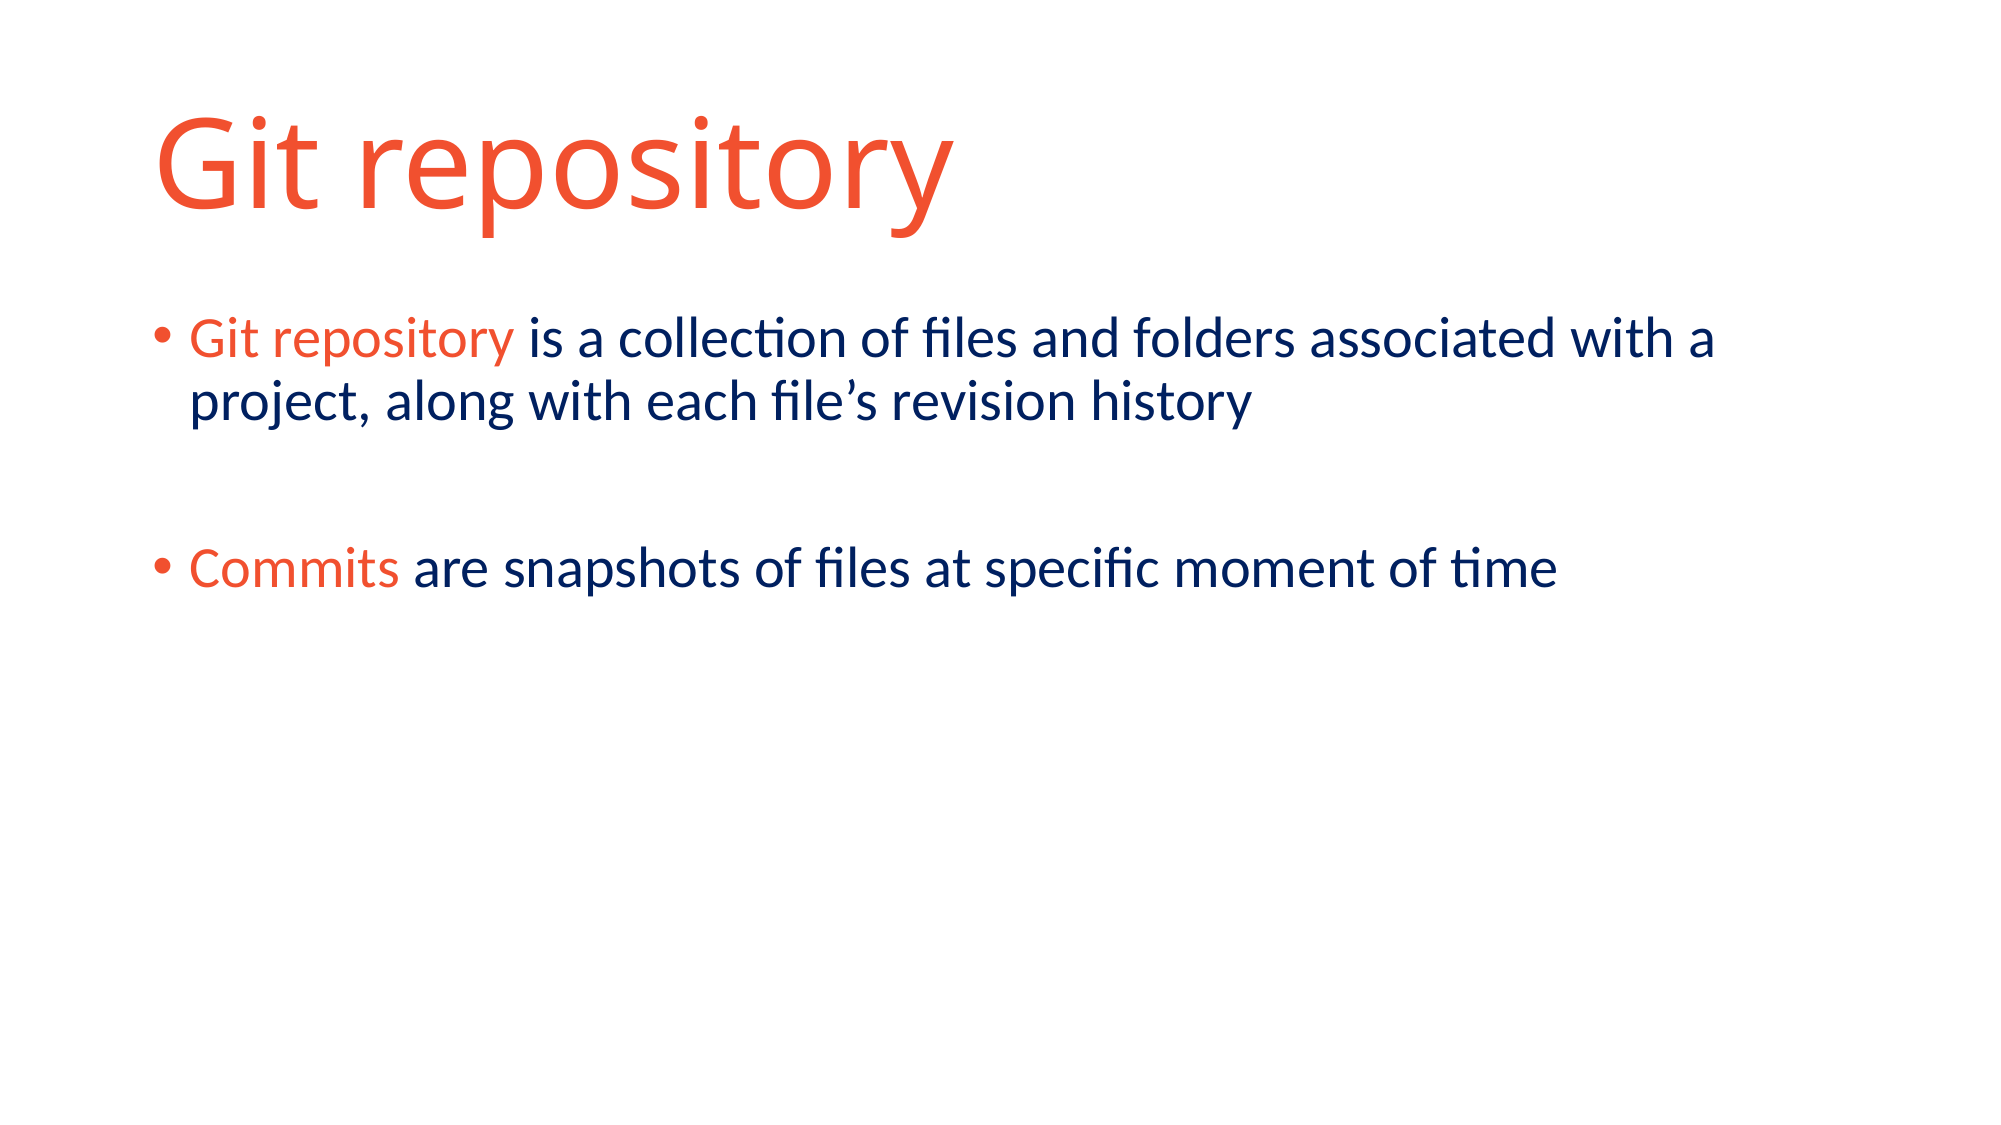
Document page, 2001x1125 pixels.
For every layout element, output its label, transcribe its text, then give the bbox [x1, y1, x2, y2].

title Git repository [137, 59, 1863, 278]
list Git repository is a collection of files and folders associated with a project, along with each file’s revision history Commits are snapshots of files at specific moment of time [137, 299, 1863, 845]
